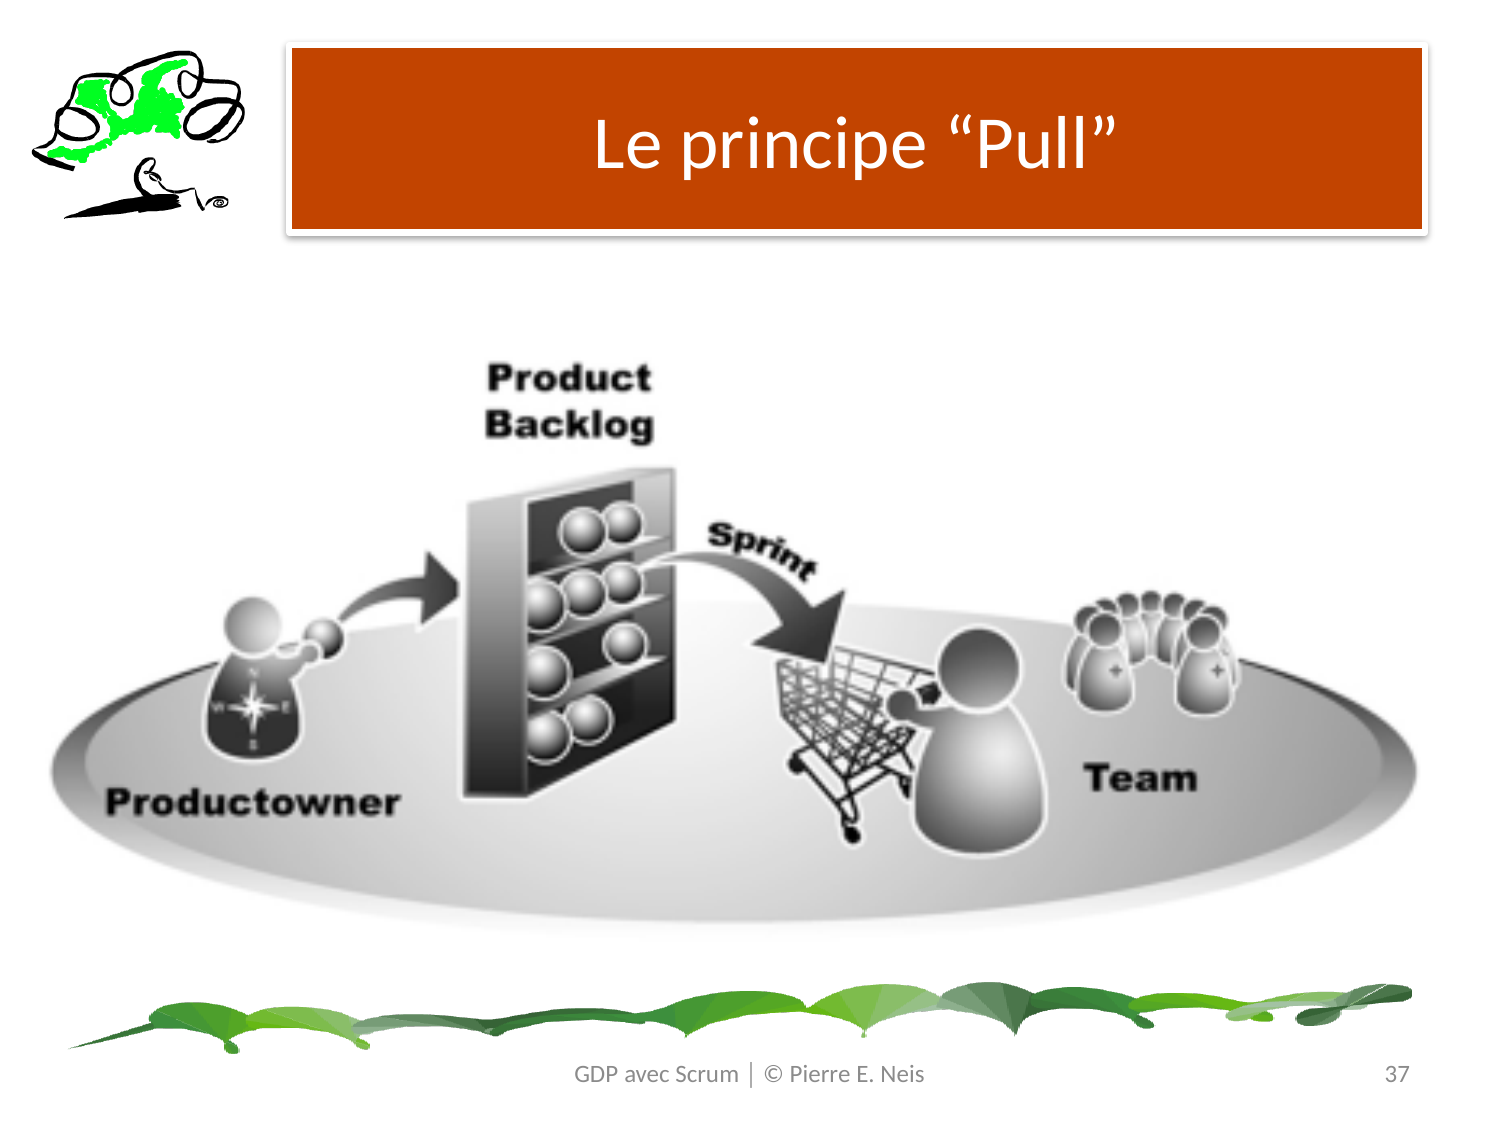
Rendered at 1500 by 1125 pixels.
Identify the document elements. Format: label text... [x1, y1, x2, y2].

title Le principe “Pull” [286, 42, 1428, 236]
picture [0, 42, 260, 231]
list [41, 314, 1427, 980]
footer GDP avec Scrum │ © Pierre E. Neis [512, 1042, 988, 1103]
picture [53, 980, 1419, 1061]
slide_number 37 [1074, 1042, 1425, 1103]
